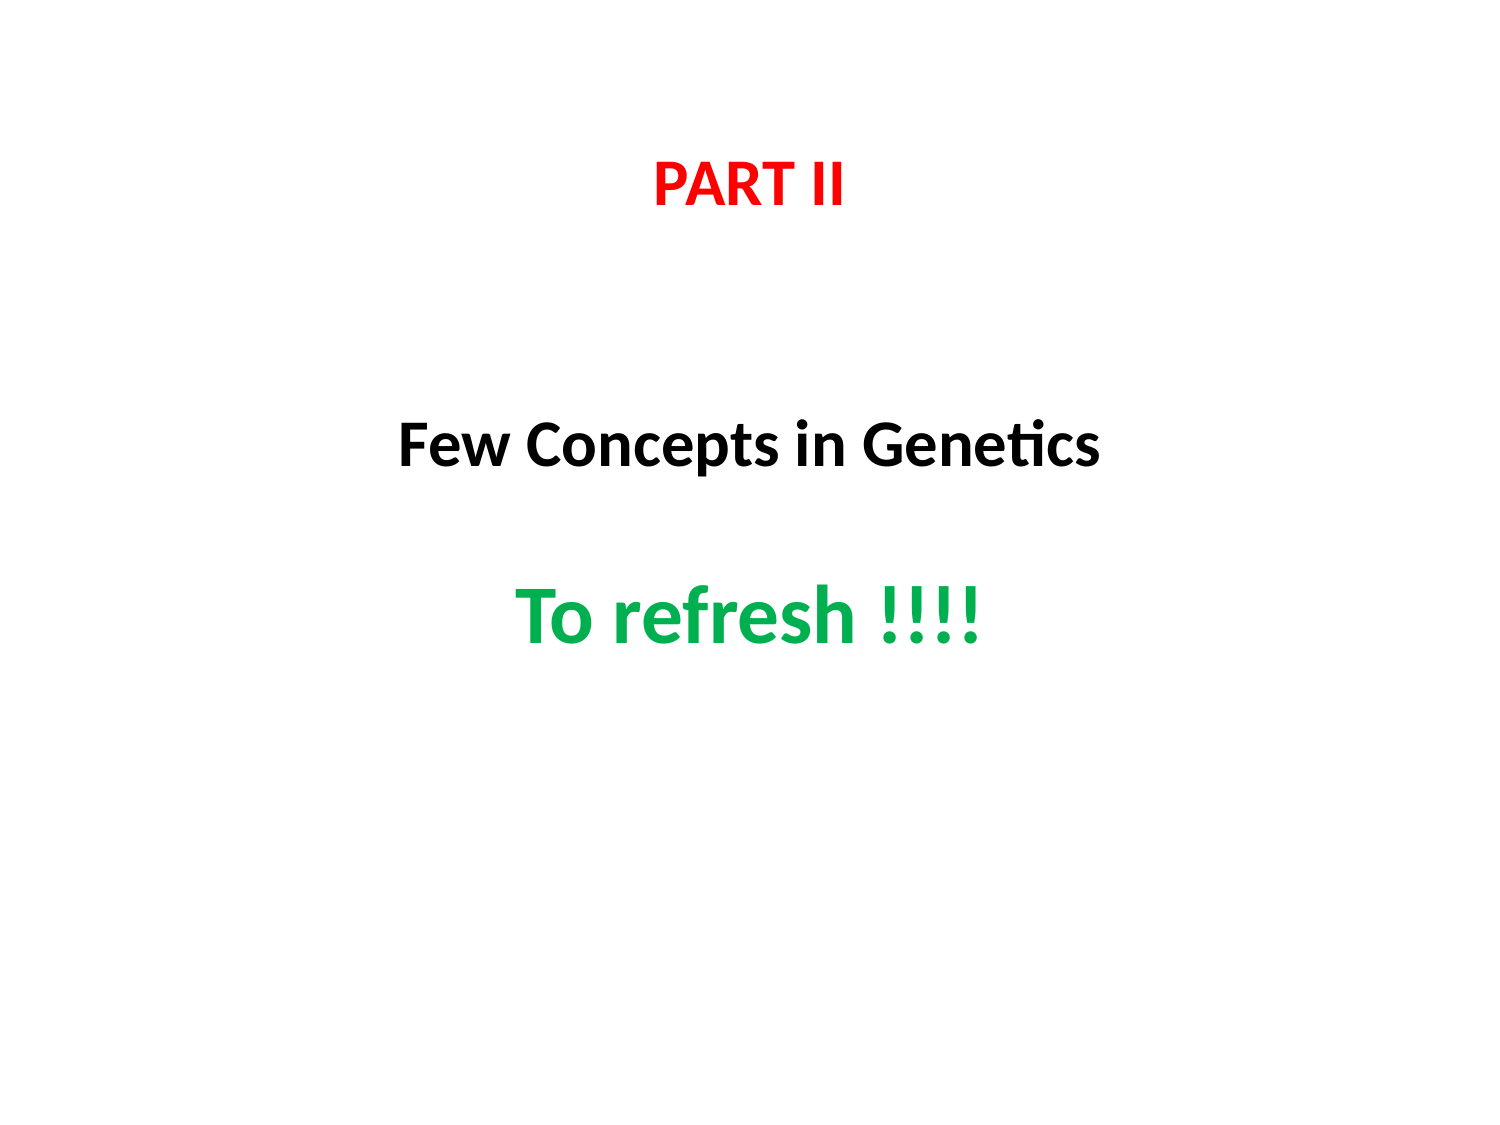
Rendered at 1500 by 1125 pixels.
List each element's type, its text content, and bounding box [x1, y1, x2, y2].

text_box Few Concepts in Genetics To refresh !!!! [129, 392, 1370, 668]
text_box PART II [595, 131, 904, 226]
